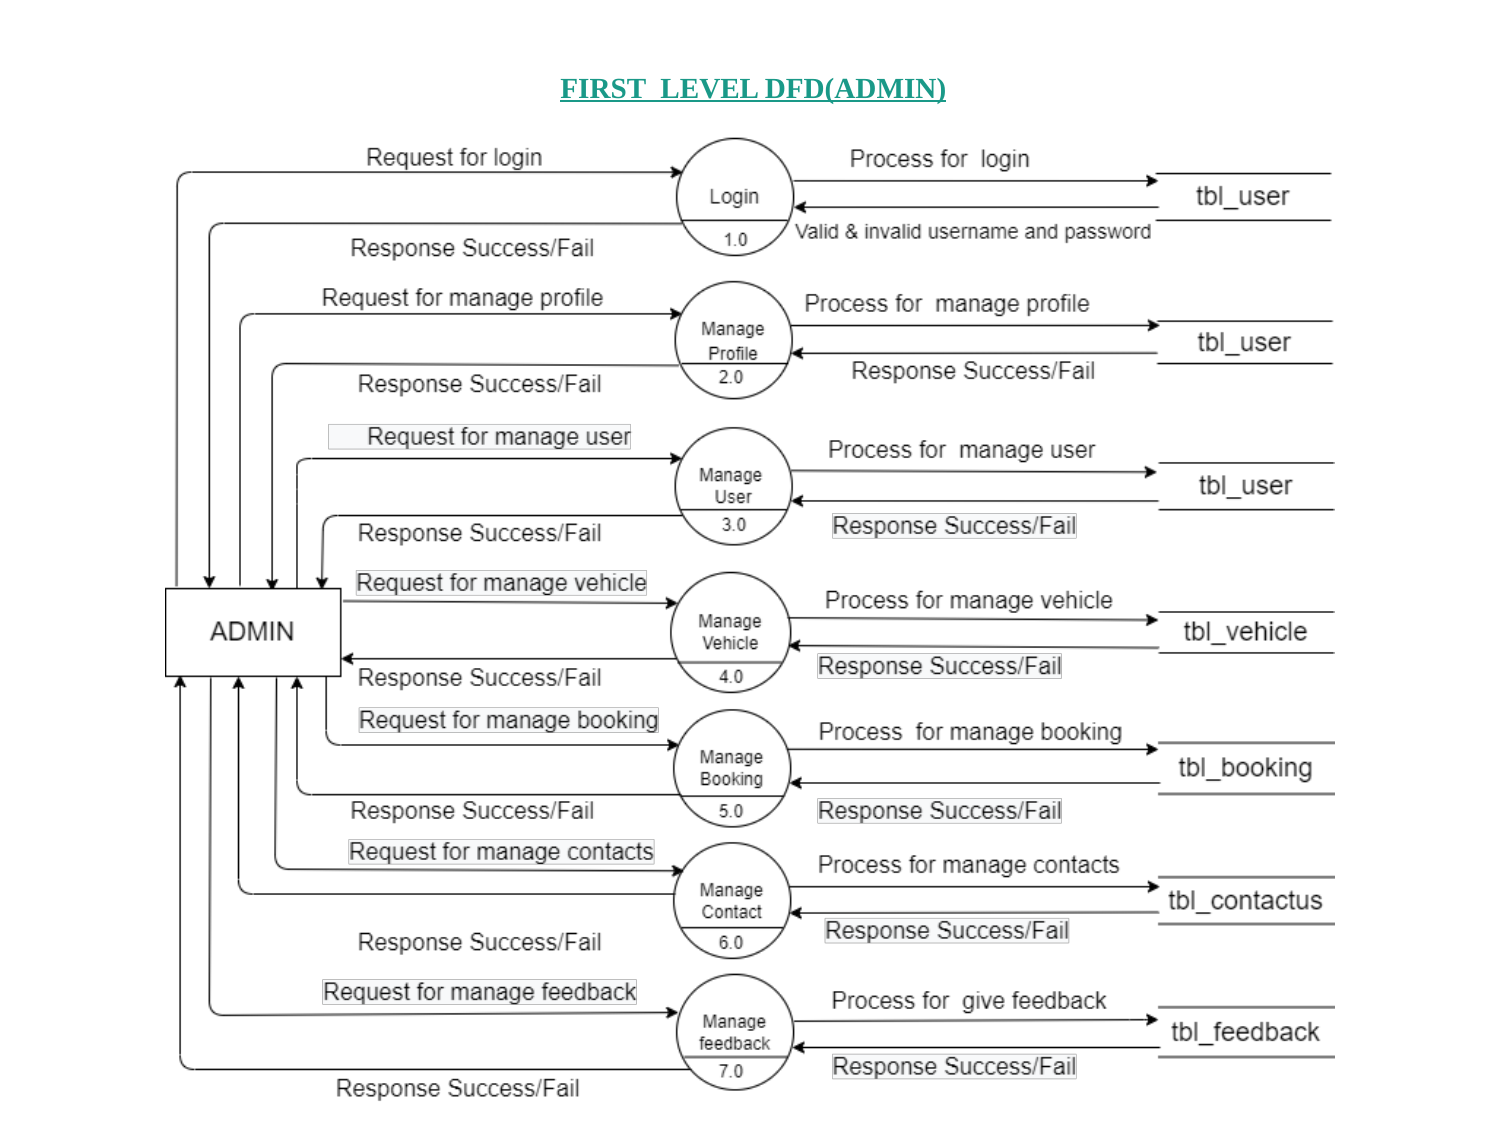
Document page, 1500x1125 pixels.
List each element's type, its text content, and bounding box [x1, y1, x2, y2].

text_box FIRST LEVEL DFD(ADMIN) [538, 62, 962, 98]
picture [165, 100, 1335, 1123]
